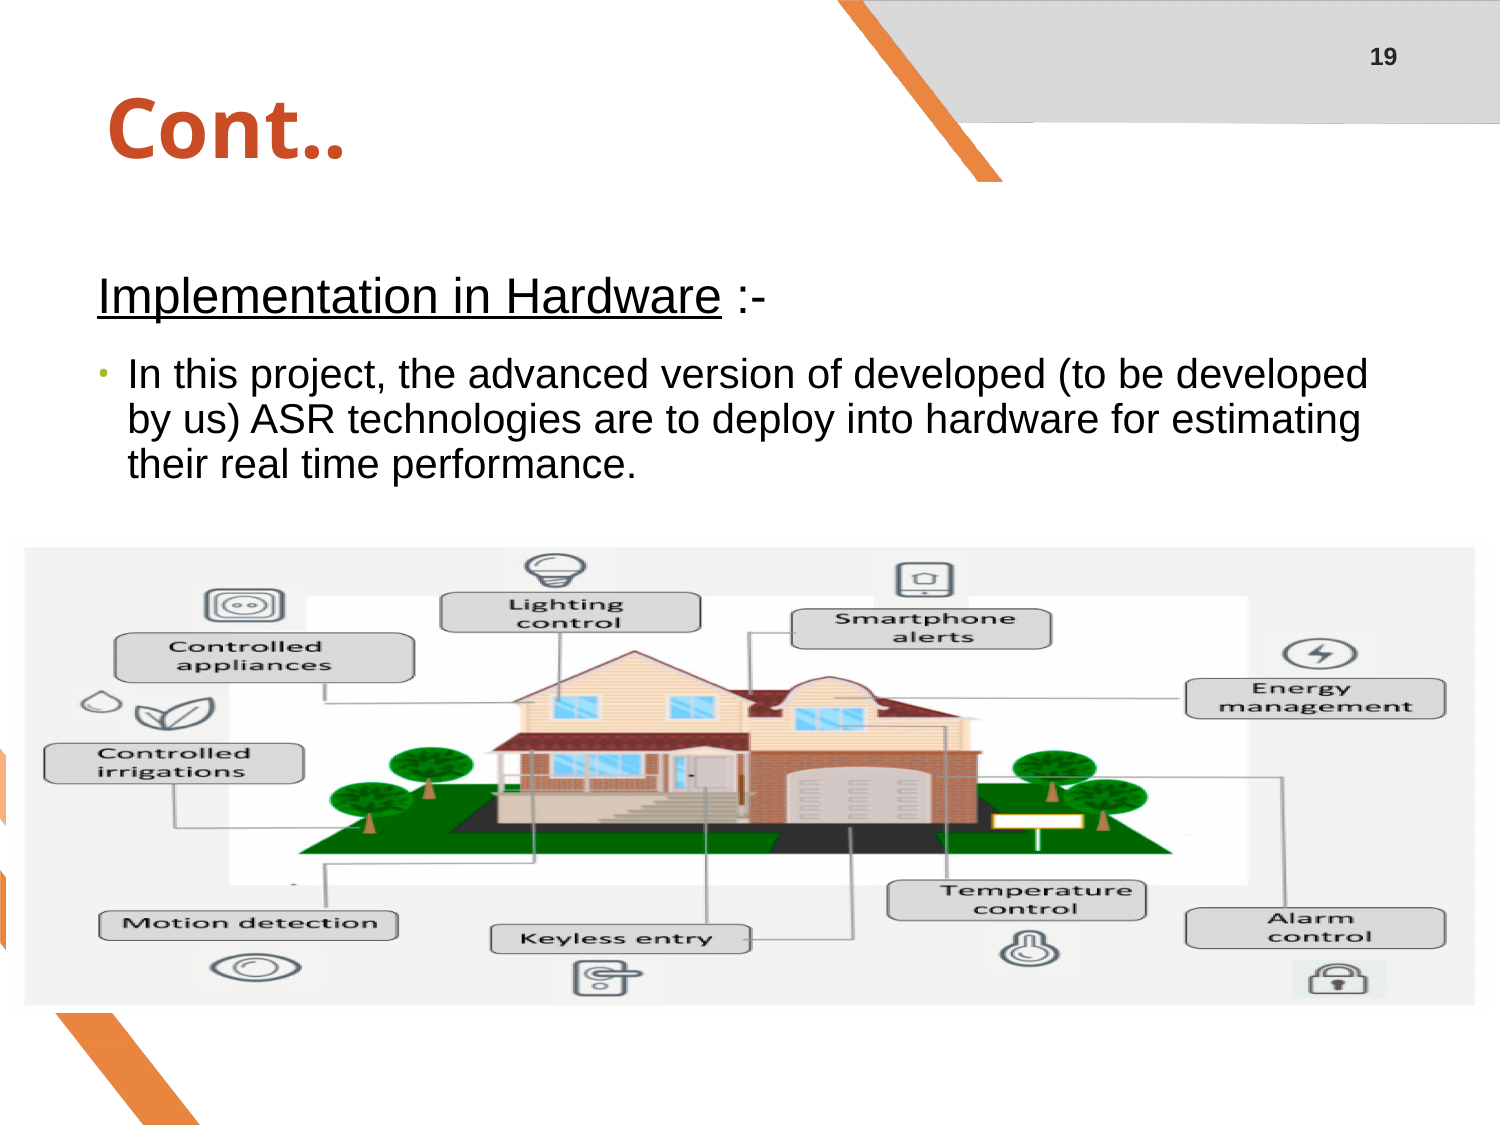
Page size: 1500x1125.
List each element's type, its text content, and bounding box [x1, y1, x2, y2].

picture [0, 540, 1495, 1125]
picture [837, 0, 1500, 182]
title Cont.. [75, 59, 875, 191]
list Implementation in Hardware :- In this project, the advanced version of developed (to be developed by us) ASR technologies are to deploy into hardware for estimating their real time performance. [75, 262, 1425, 527]
slide_number 19 [1342, 28, 1425, 78]
